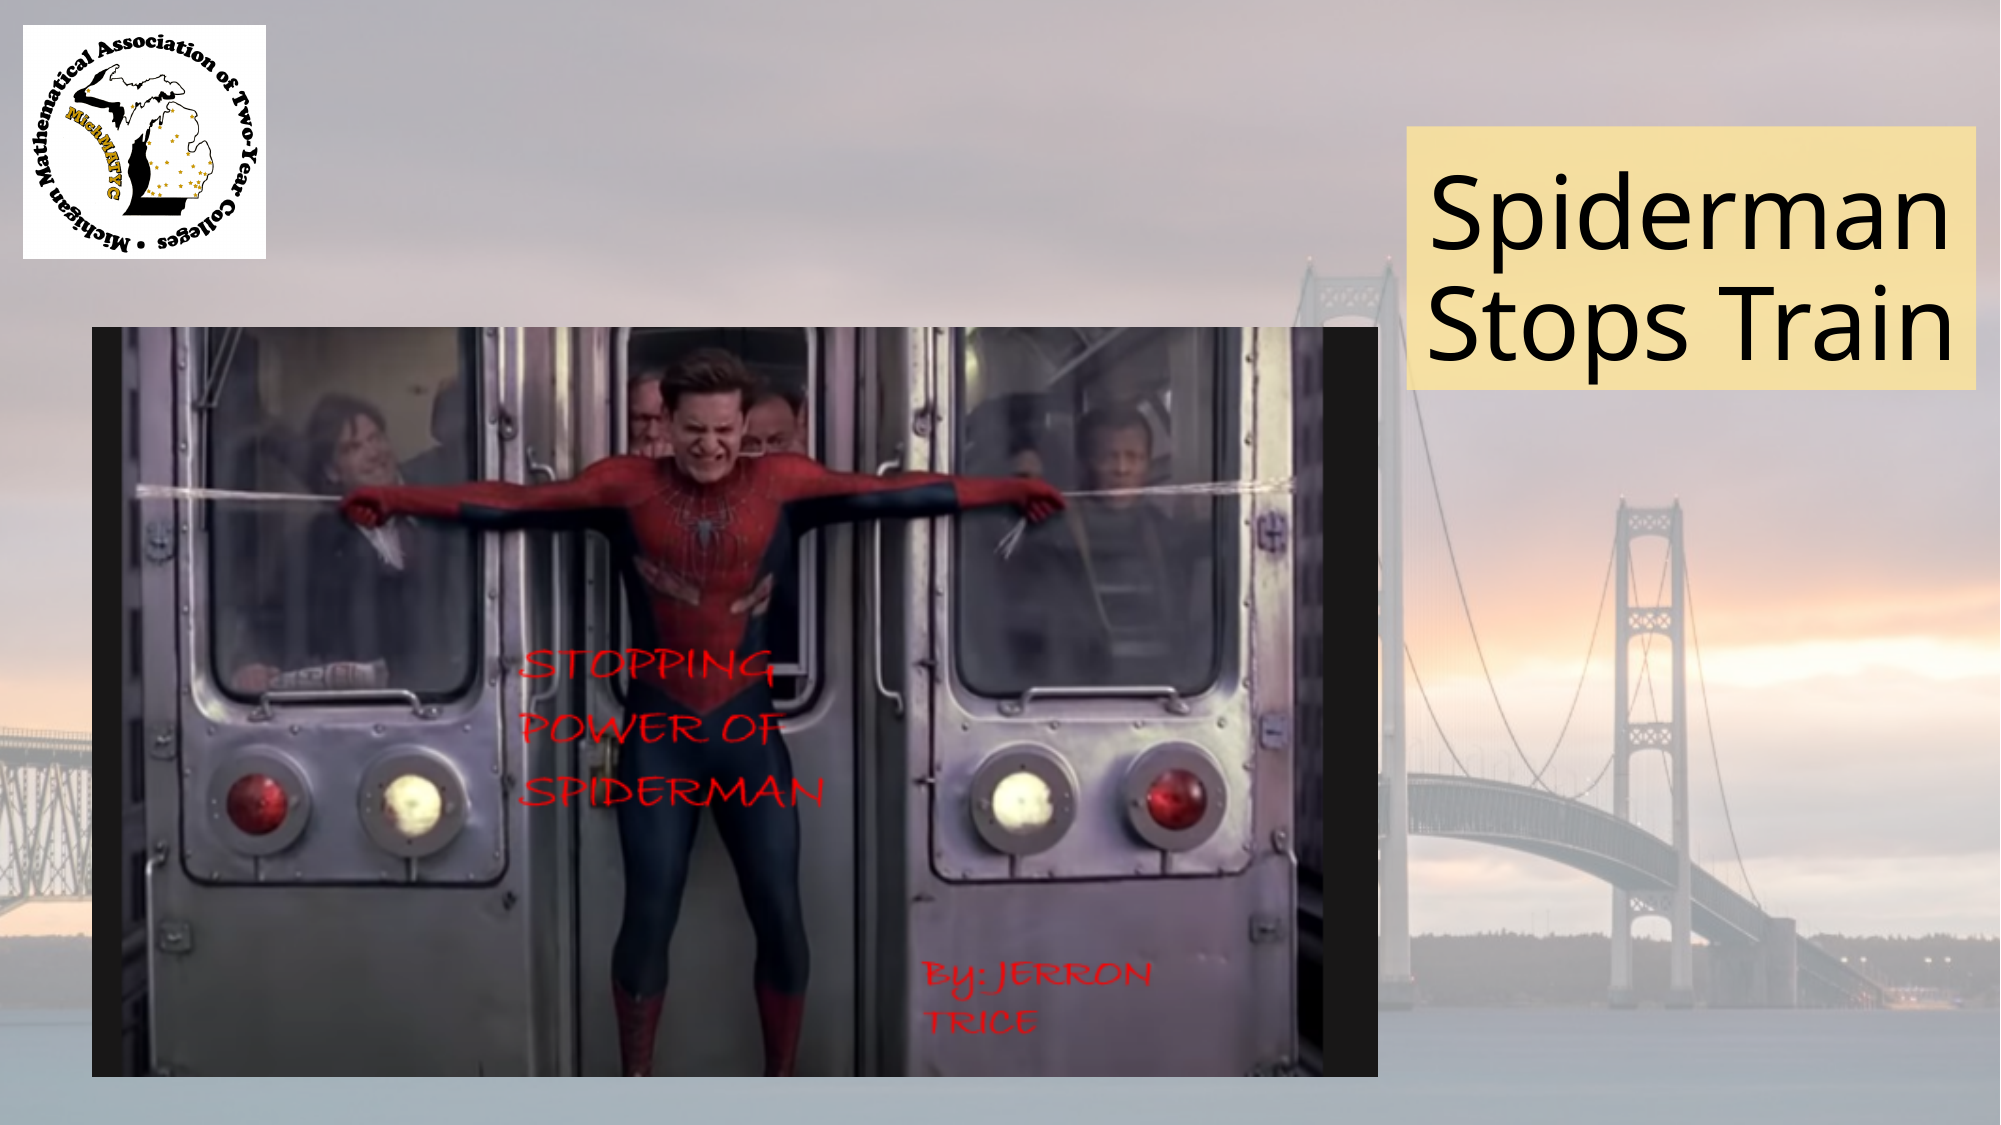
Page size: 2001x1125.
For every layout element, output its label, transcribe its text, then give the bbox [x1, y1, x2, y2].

title Spiderman Stops Train [1406, 126, 1977, 390]
picture [23, 25, 266, 259]
picture [91, 327, 1378, 1077]
